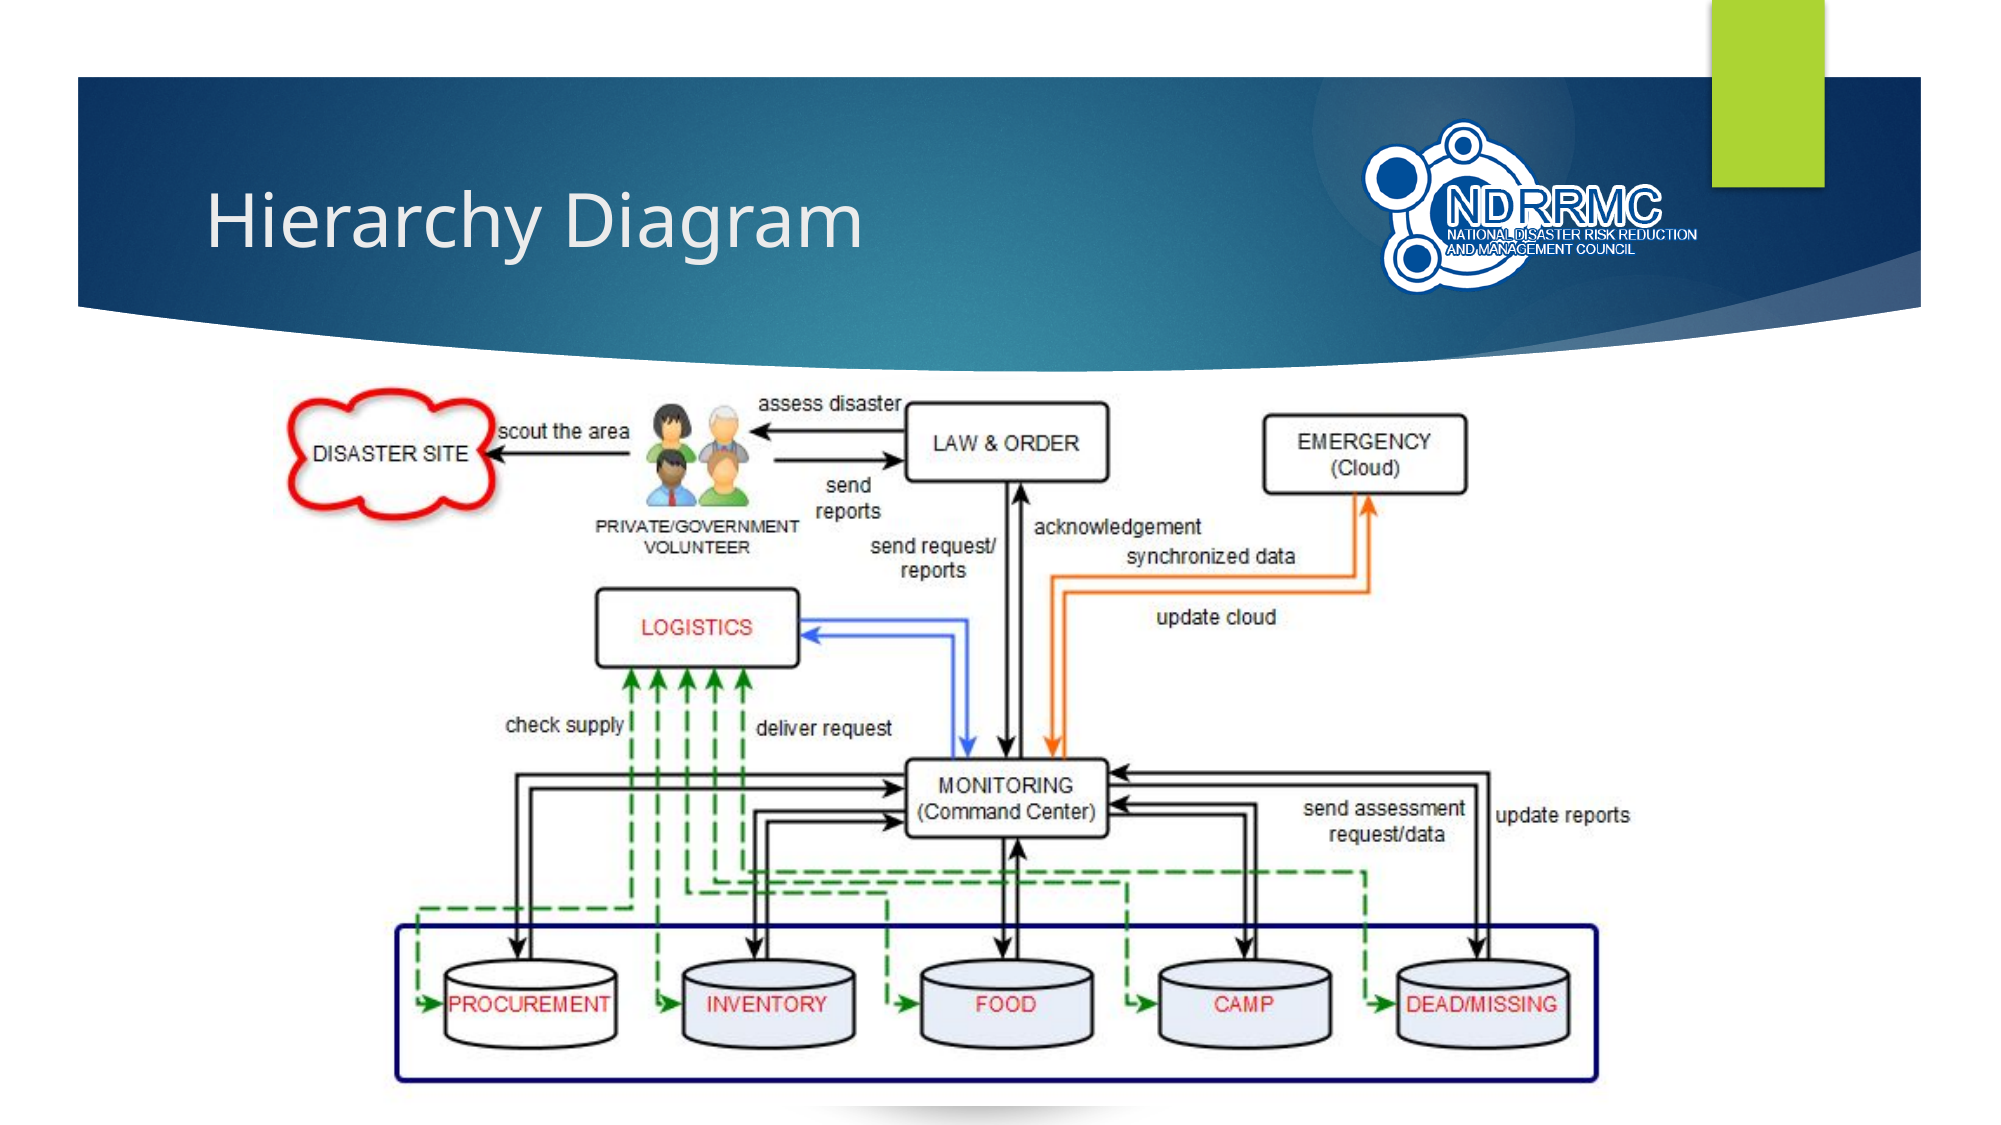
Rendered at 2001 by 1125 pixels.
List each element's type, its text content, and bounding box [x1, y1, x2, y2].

picture [1361, 118, 1698, 295]
picture [273, 379, 1648, 1107]
title Hierarchy Diagram [189, 159, 1355, 276]
